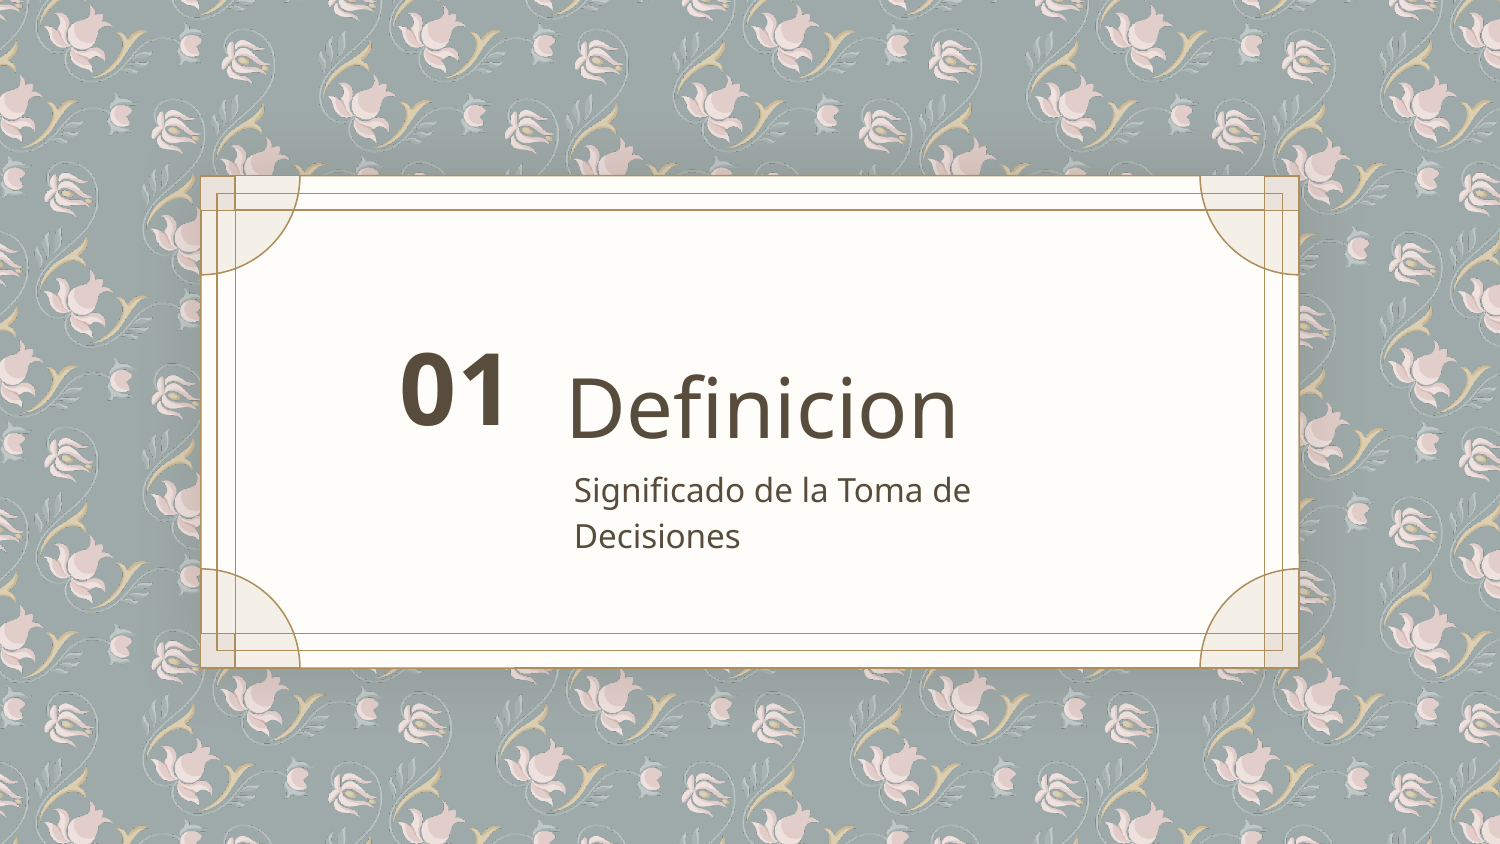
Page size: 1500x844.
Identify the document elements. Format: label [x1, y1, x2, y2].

text_box [200, 175, 1300, 669]
picture [0, 0, 1500, 844]
